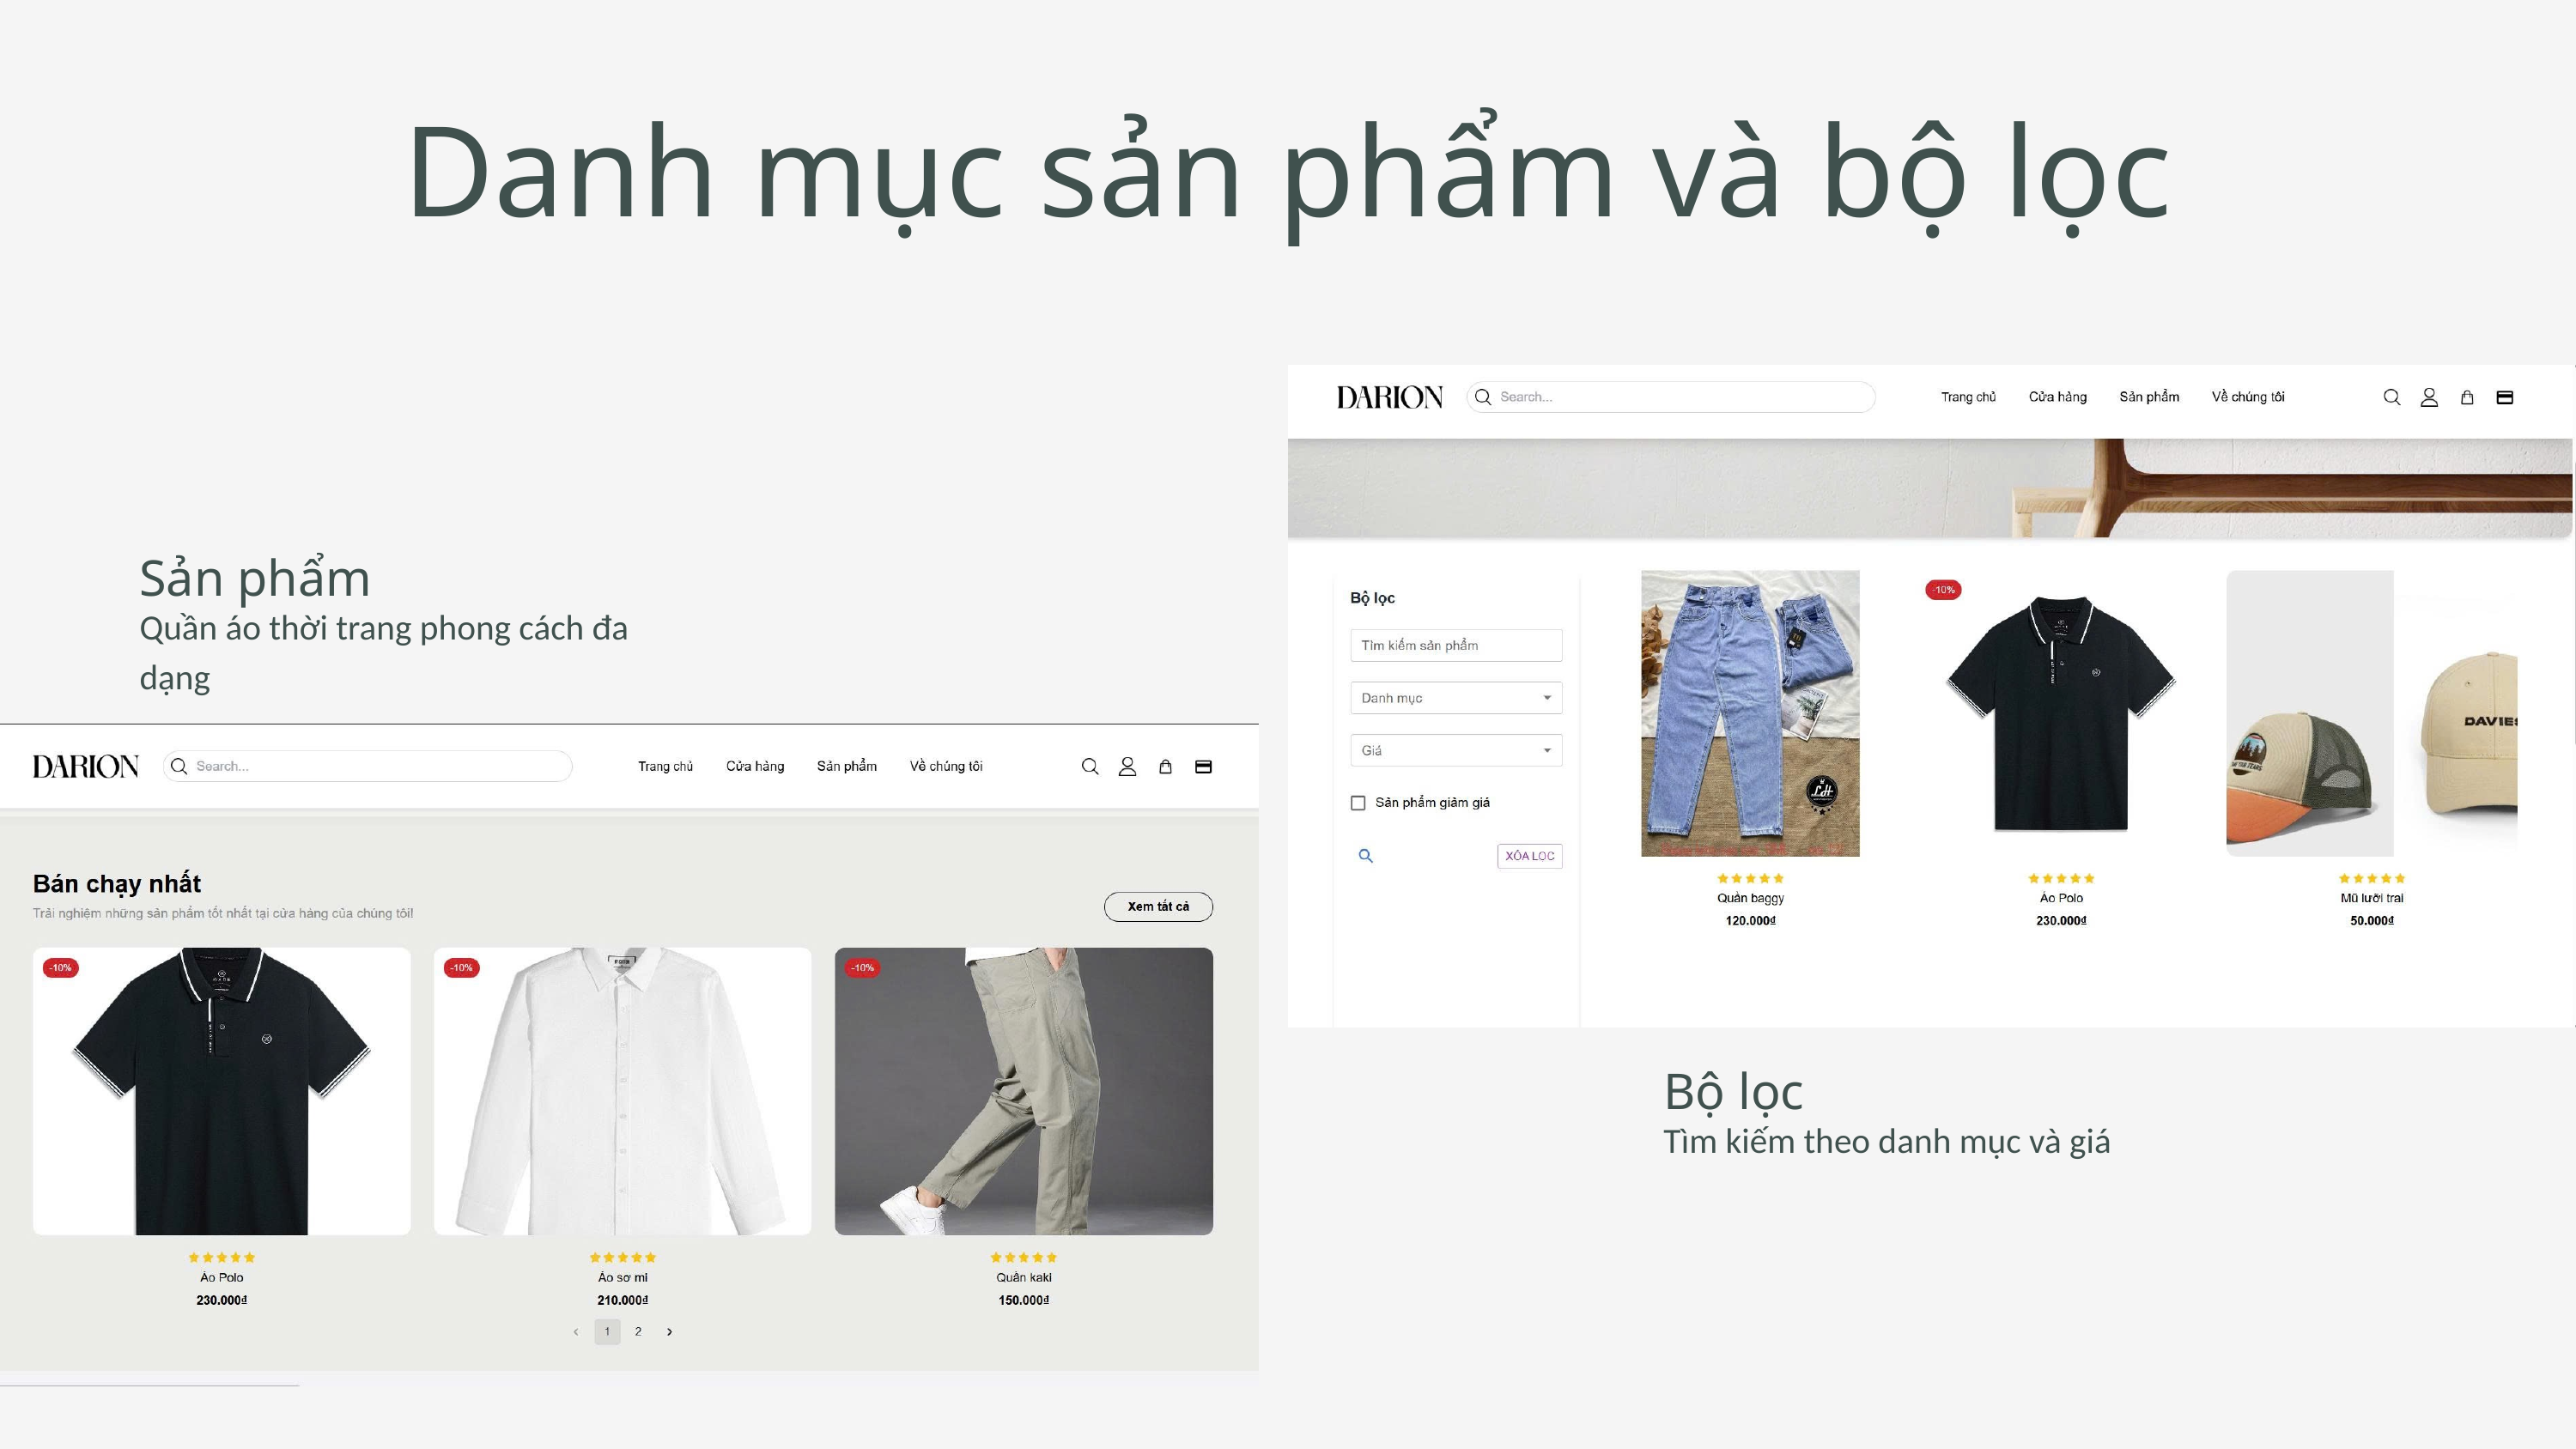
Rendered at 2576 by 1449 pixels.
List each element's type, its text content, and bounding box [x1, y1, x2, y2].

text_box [1663, 1054, 2144, 1161]
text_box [1287, 365, 2576, 1028]
text_box Danh mục sản phẩm và bộ lọc [94, 101, 2482, 243]
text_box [139, 542, 630, 697]
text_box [0, 724, 1260, 1386]
